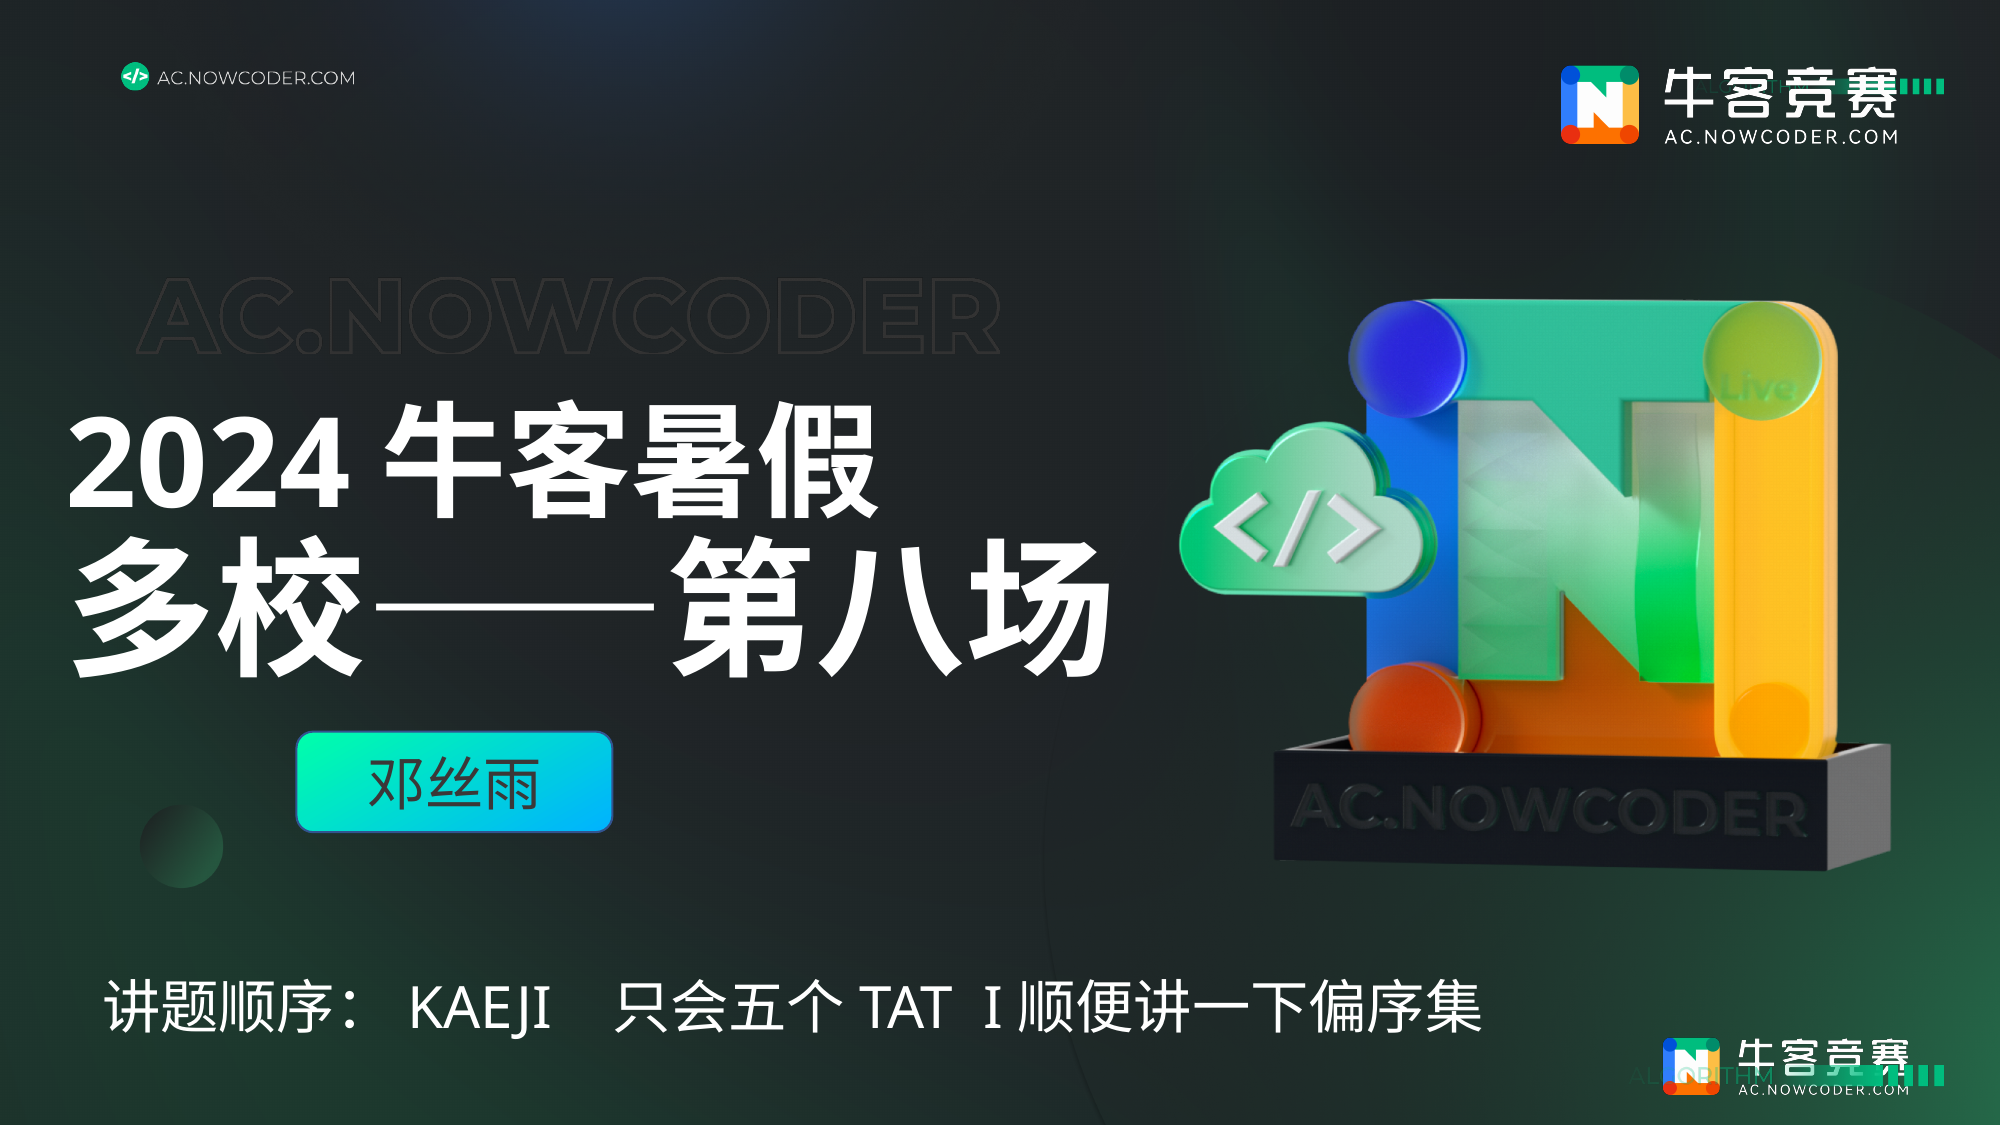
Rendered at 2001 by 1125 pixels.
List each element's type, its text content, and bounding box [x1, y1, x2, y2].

title 2024牛客暑假 多校——第八场 [50, 367, 1147, 705]
picture [0, 0, 2000, 1125]
text_box 讲题顺序：KAEJI 只会五个TAT I顺便讲一下偏序集 [87, 962, 1550, 1048]
text_box 邓丝雨 [295, 730, 614, 834]
